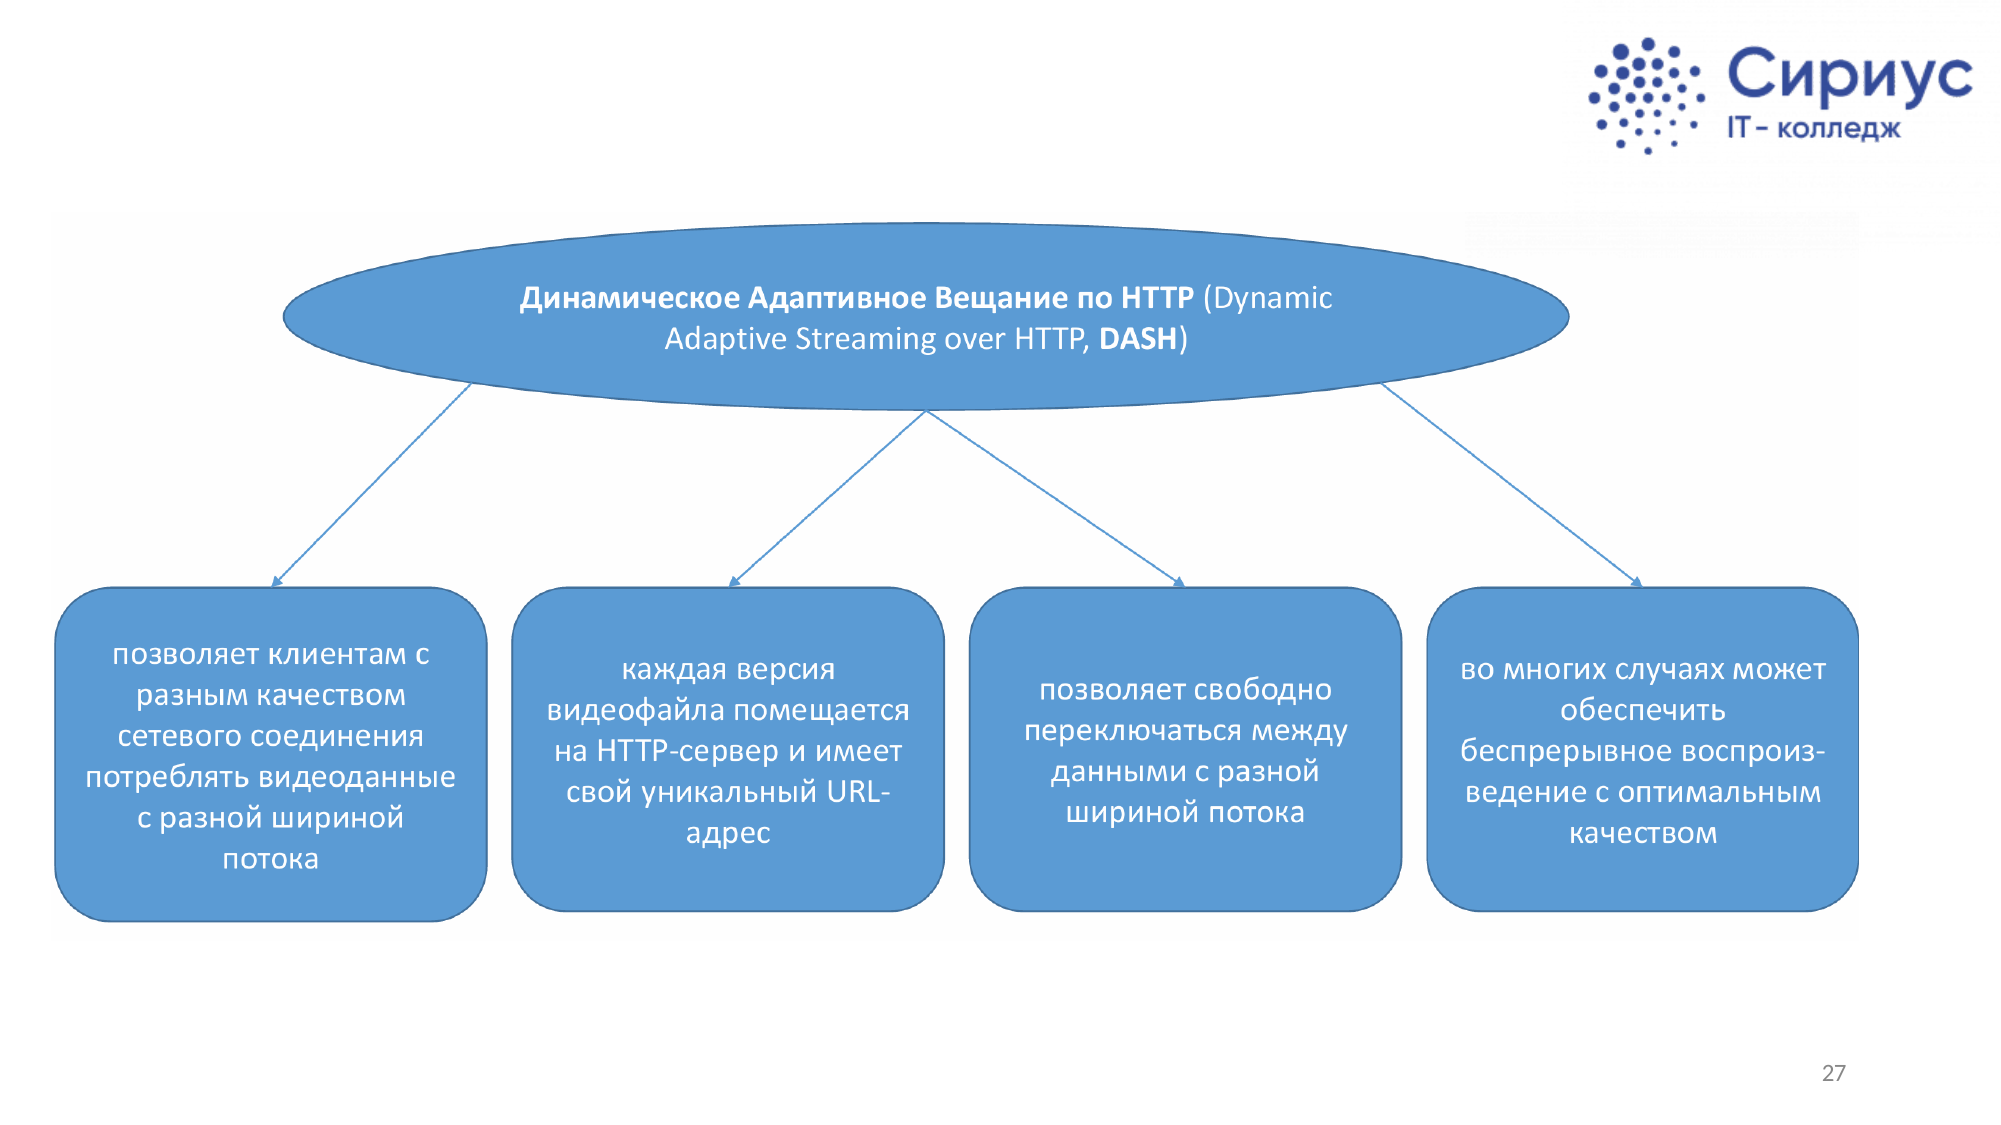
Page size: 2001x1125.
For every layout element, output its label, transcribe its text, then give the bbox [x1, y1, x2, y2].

picture [50, 0, 2000, 941]
slide_number 27 [1819, 1060, 1856, 1125]
